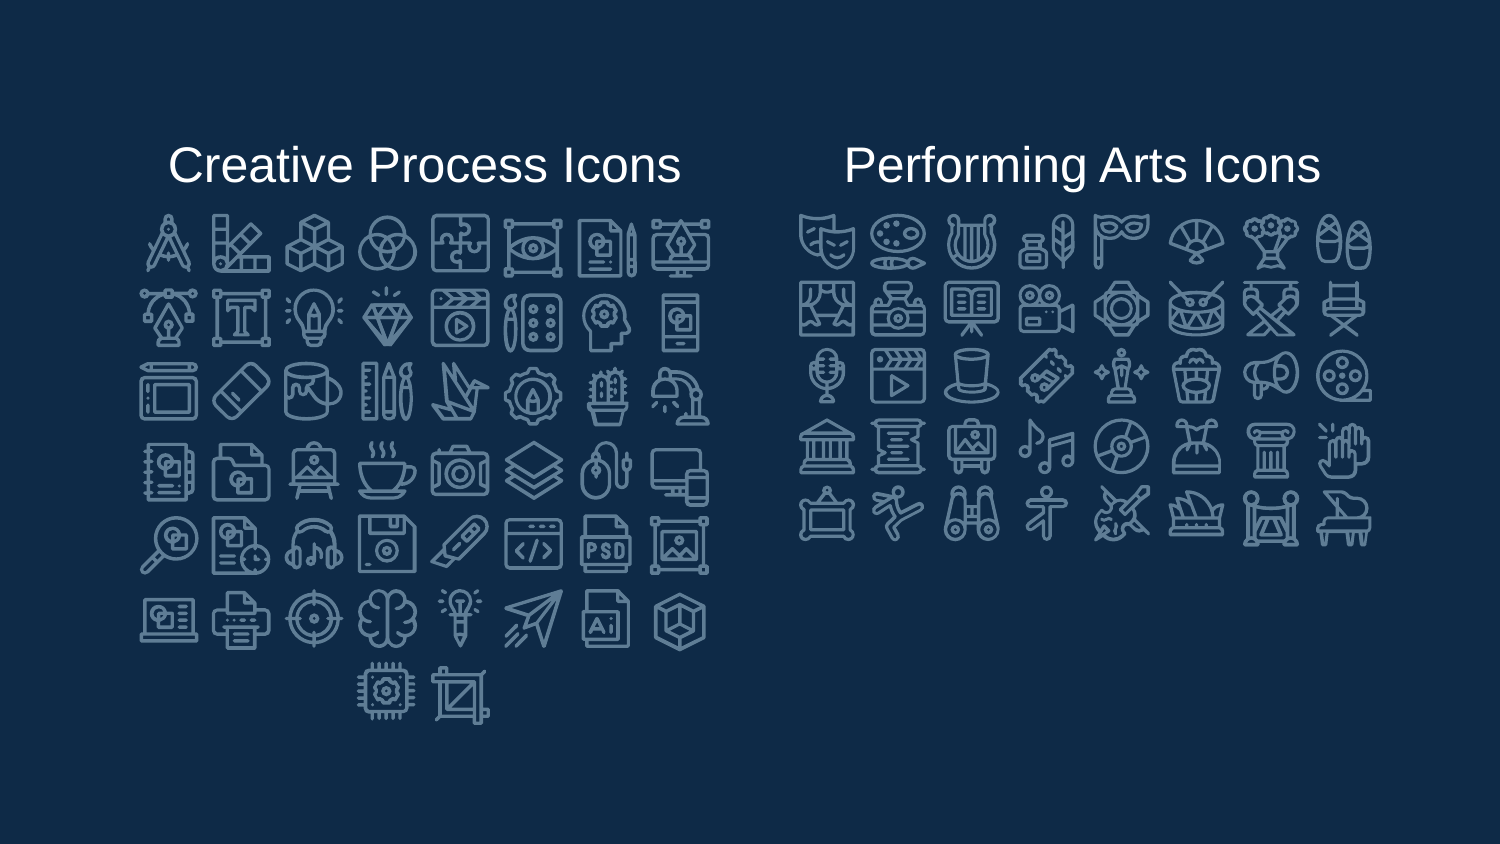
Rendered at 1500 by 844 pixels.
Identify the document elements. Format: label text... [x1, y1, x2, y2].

text_box [1168, 280, 1225, 337]
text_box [577, 218, 638, 278]
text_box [1315, 213, 1373, 271]
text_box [356, 661, 416, 721]
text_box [504, 517, 564, 570]
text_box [869, 280, 927, 337]
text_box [139, 288, 199, 348]
text_box [809, 347, 846, 404]
text_box [431, 361, 490, 421]
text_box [869, 418, 927, 475]
text_box [1168, 218, 1225, 265]
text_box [581, 293, 633, 353]
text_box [503, 366, 563, 426]
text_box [1018, 283, 1075, 334]
text_box [799, 418, 856, 475]
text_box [1170, 347, 1222, 404]
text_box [1018, 347, 1076, 404]
text_box [284, 361, 343, 421]
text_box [211, 361, 272, 421]
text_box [138, 361, 199, 421]
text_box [1024, 485, 1069, 542]
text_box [943, 485, 1001, 542]
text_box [1018, 213, 1075, 270]
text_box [1093, 280, 1150, 337]
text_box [361, 361, 414, 422]
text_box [288, 440, 341, 501]
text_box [357, 440, 418, 500]
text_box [503, 293, 563, 353]
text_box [429, 514, 491, 569]
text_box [1242, 213, 1300, 271]
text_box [430, 444, 490, 497]
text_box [649, 515, 709, 576]
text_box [1092, 484, 1151, 542]
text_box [943, 280, 1001, 337]
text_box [357, 514, 417, 574]
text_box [284, 288, 344, 348]
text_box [211, 442, 271, 502]
text_box [504, 440, 564, 500]
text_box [284, 517, 344, 570]
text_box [869, 213, 927, 271]
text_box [1242, 490, 1300, 547]
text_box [362, 285, 414, 347]
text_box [581, 588, 631, 649]
text_box [1168, 490, 1225, 537]
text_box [579, 514, 632, 574]
title Performing Arts Icons [797, 117, 1369, 197]
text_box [503, 218, 563, 278]
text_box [211, 288, 272, 348]
text_box [947, 213, 997, 270]
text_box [430, 288, 490, 348]
text_box [653, 592, 706, 652]
text_box [799, 280, 856, 337]
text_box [650, 366, 711, 426]
text_box [1242, 280, 1300, 337]
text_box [437, 588, 483, 648]
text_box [586, 366, 630, 427]
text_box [503, 589, 564, 649]
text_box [1315, 349, 1373, 403]
text_box [651, 218, 711, 278]
text_box [1322, 280, 1366, 337]
text_box [358, 589, 418, 649]
text_box [285, 213, 344, 273]
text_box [211, 213, 272, 273]
text_box [431, 213, 490, 273]
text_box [1093, 347, 1150, 404]
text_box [1171, 418, 1221, 475]
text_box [869, 347, 927, 404]
text_box [943, 347, 1000, 404]
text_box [211, 515, 271, 576]
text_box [284, 588, 344, 649]
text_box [211, 590, 271, 651]
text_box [1090, 418, 1153, 475]
text_box [431, 666, 490, 725]
text_box [872, 485, 925, 542]
text_box [1243, 351, 1300, 401]
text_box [661, 293, 700, 353]
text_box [139, 597, 199, 643]
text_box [142, 442, 195, 502]
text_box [1317, 422, 1371, 480]
text_box [1246, 422, 1296, 479]
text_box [798, 485, 856, 542]
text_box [798, 213, 856, 270]
text_box [650, 448, 709, 507]
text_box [1316, 490, 1372, 547]
text_box [580, 441, 633, 500]
title Creative Process Icons [139, 117, 711, 197]
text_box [1093, 213, 1150, 270]
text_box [946, 417, 997, 475]
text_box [145, 213, 192, 273]
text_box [1018, 418, 1075, 475]
text_box [358, 215, 418, 271]
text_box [139, 515, 199, 575]
